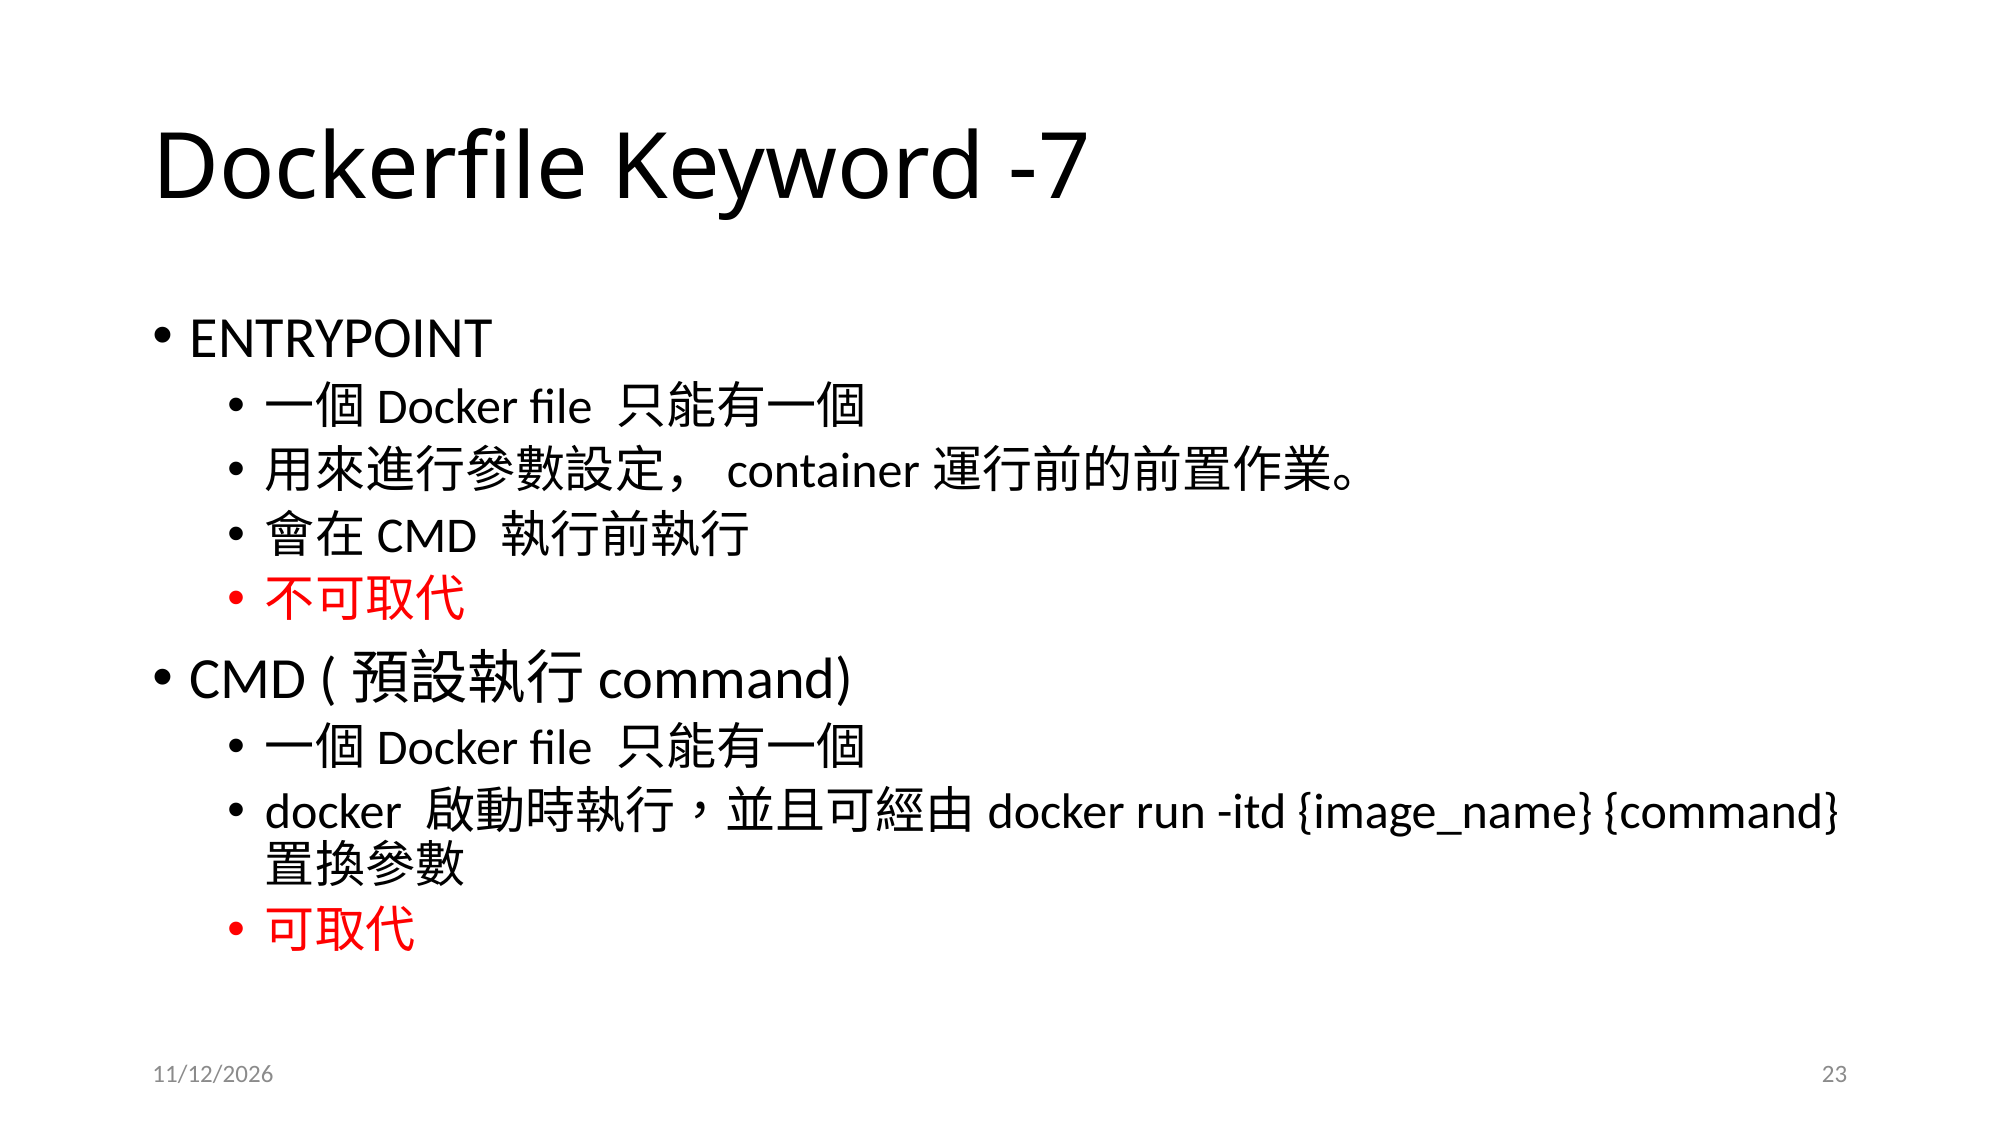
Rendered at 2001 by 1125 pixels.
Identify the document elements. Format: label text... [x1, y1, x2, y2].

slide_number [137, 1042, 588, 1103]
slide_number 23 [1412, 1042, 1863, 1103]
list ENTRYPOINT 一個Docker file 只能有一個 用來進行參數設定，container運行前的前置作業。 會在CMD 執行前執行 不可取代 CMD (預設執行command) 一個Docker file 只能有一個 docker 啟動時執行，並且可經由docker run -itd {image_name} {command}置換參數 可取代 [137, 299, 1863, 1014]
title Dockerfile Keyword -7 [137, 59, 1863, 278]
